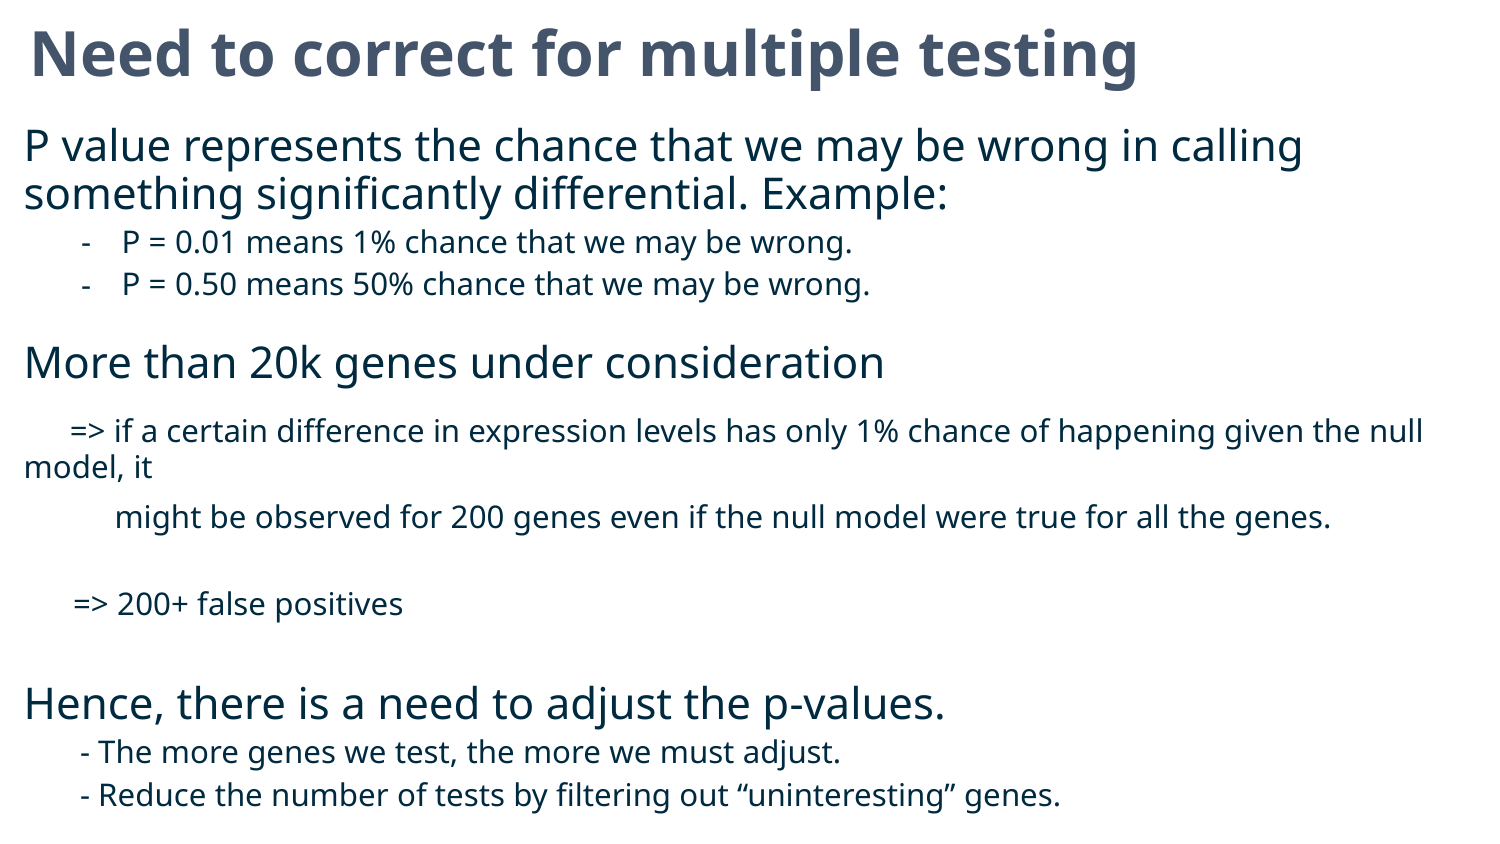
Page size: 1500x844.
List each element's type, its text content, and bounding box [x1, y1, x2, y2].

text_box P value represents the chance that we may be wrong in calling something significantly differential. Example: P = 0.01 means 1% chance that we may be wrong. P = 0.50 means 50% chance that we may be wrong. More than 20k genes under consideration => if a certain difference in expression levels has only 1% chance of happening given the null model, it might be observed for 200 genes even if the null model were true for all the genes. => 200+ false positives Hence, there is a need to adjust the p-values. - The more genes we test, the more we must adjust. - Reduce the number of tests by filtering out “uninteresting” genes. [12, 118, 1500, 726]
text_box Need to correct for multiple testing [29, 22, 1500, 118]
